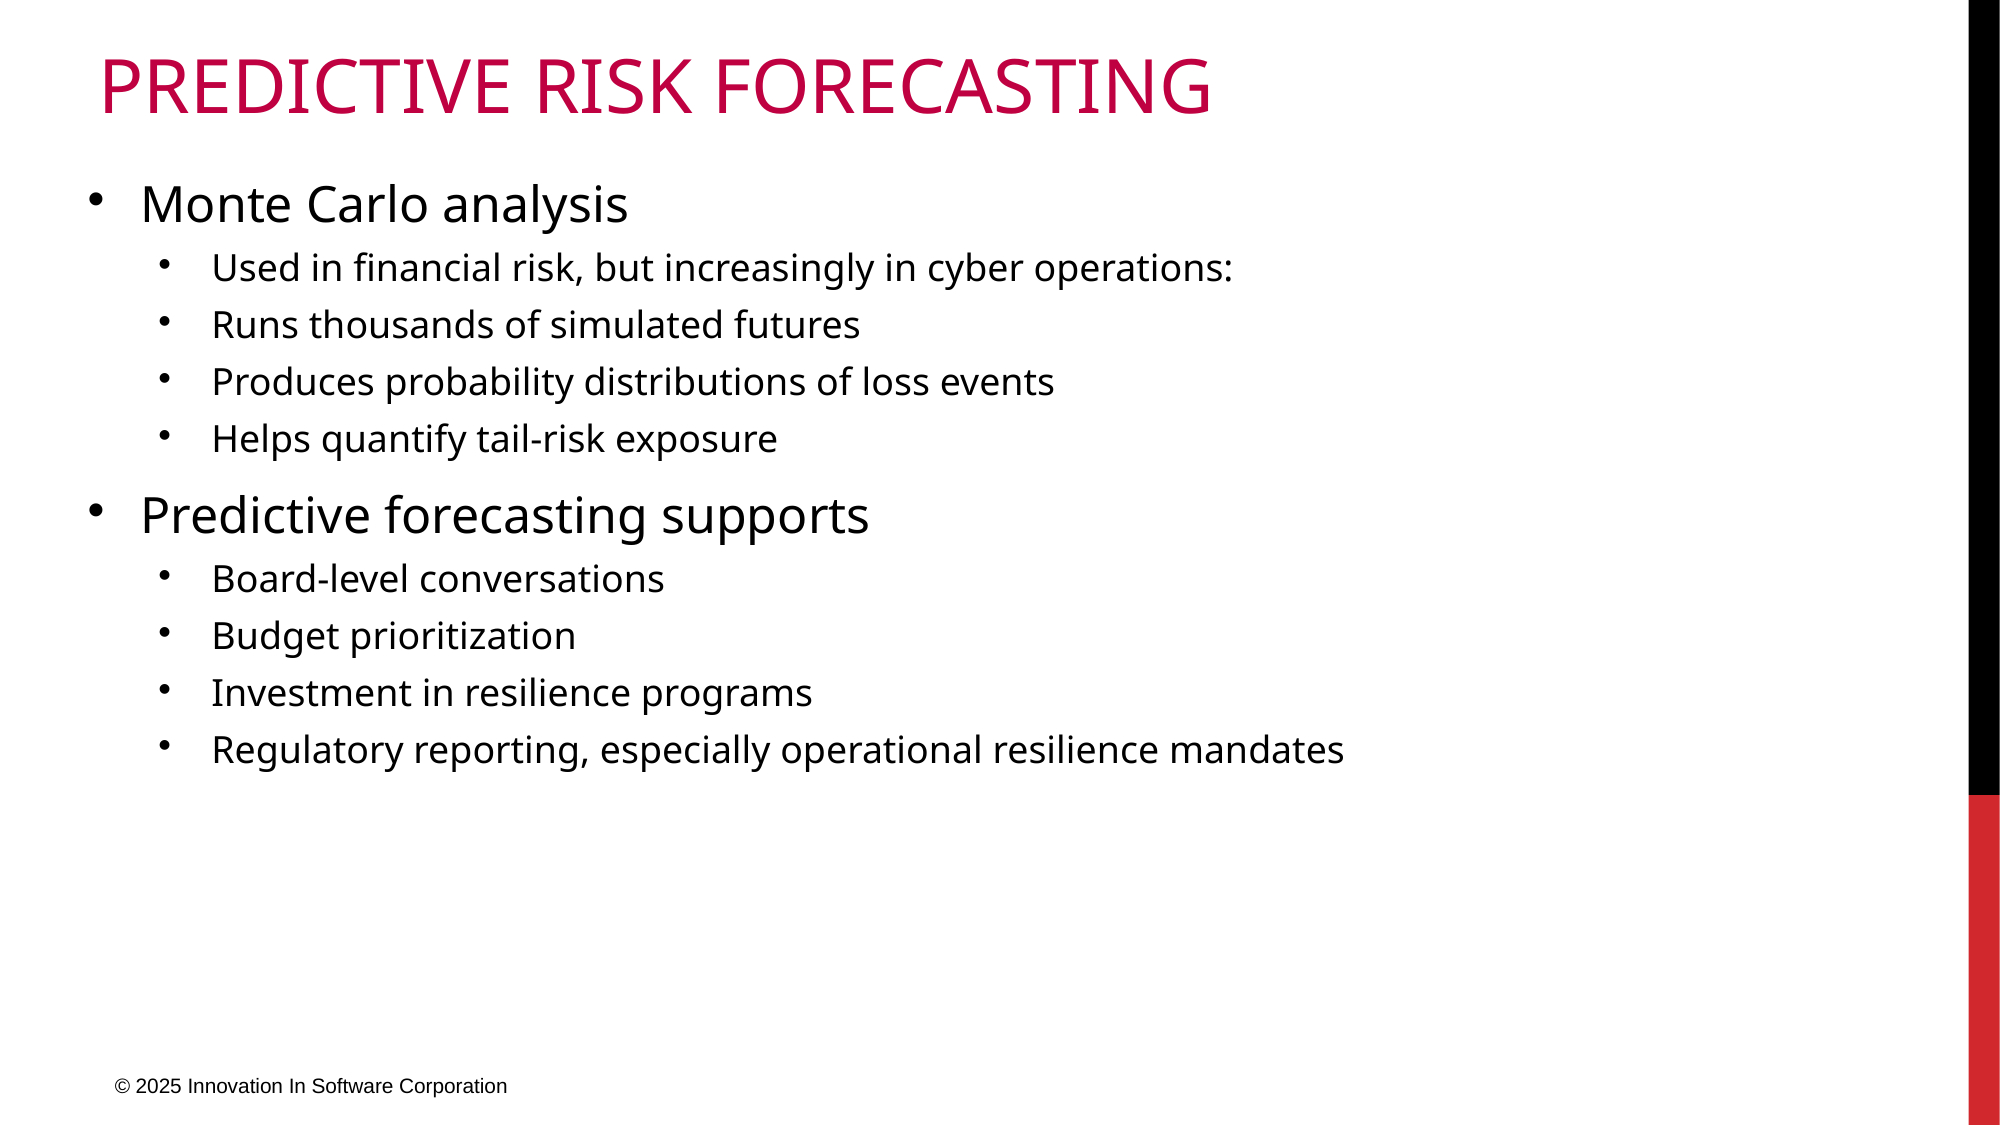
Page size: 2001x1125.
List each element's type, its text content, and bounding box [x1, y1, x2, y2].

footer © 2025 Innovation In Software Corporation [99, 1065, 850, 1112]
list Monte Carlo analysis Used in financial risk, but increasingly in cyber operations: Runs thousands of simulated futures Produces probability distributions of loss events Helps quantify tail-risk exposure Predictive forecasting supports Board-level conversations Budget prioritization Investment in resilience programs Regulatory reporting, especially operational resilience mandates [69, 172, 1766, 990]
title Predictive Risk Forecasting [98, 0, 1770, 186]
